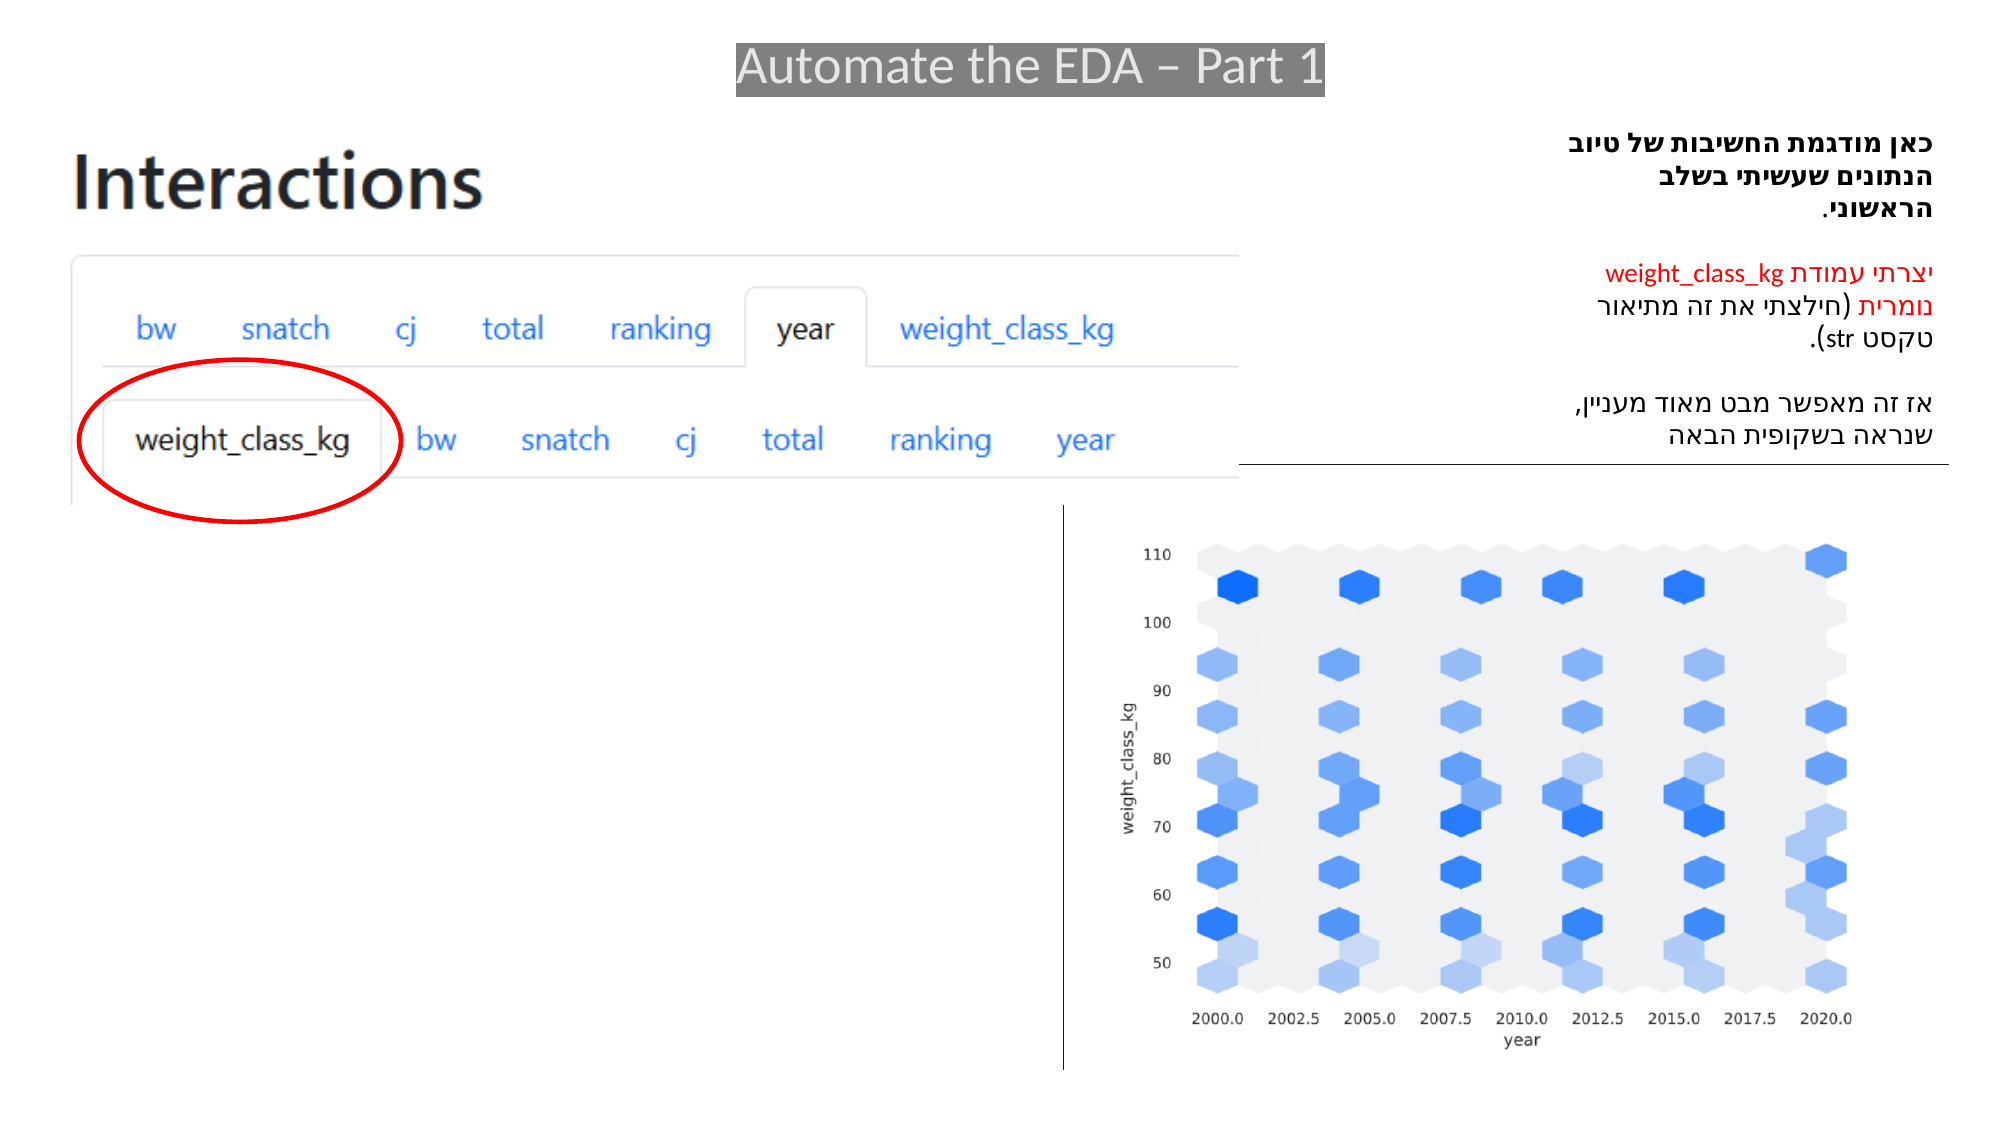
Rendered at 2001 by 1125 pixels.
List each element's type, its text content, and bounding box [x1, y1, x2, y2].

picture [20, 102, 1949, 1070]
text_box Automate the EDA – Part 1 [450, 21, 1612, 102]
text_box [141, 506, 339, 523]
text_box כאן מודגמת החשיבות של טיוב הנתונים שעשיתי בשלב הראשוני. יצרתי עמודת weight_class_kg נומרית (חילצתי את זה מתיאור טקסט str). אז זה מאפשר מבט מאוד מעניין, שנראה בשקופית הבאה [1550, 118, 1949, 458]
